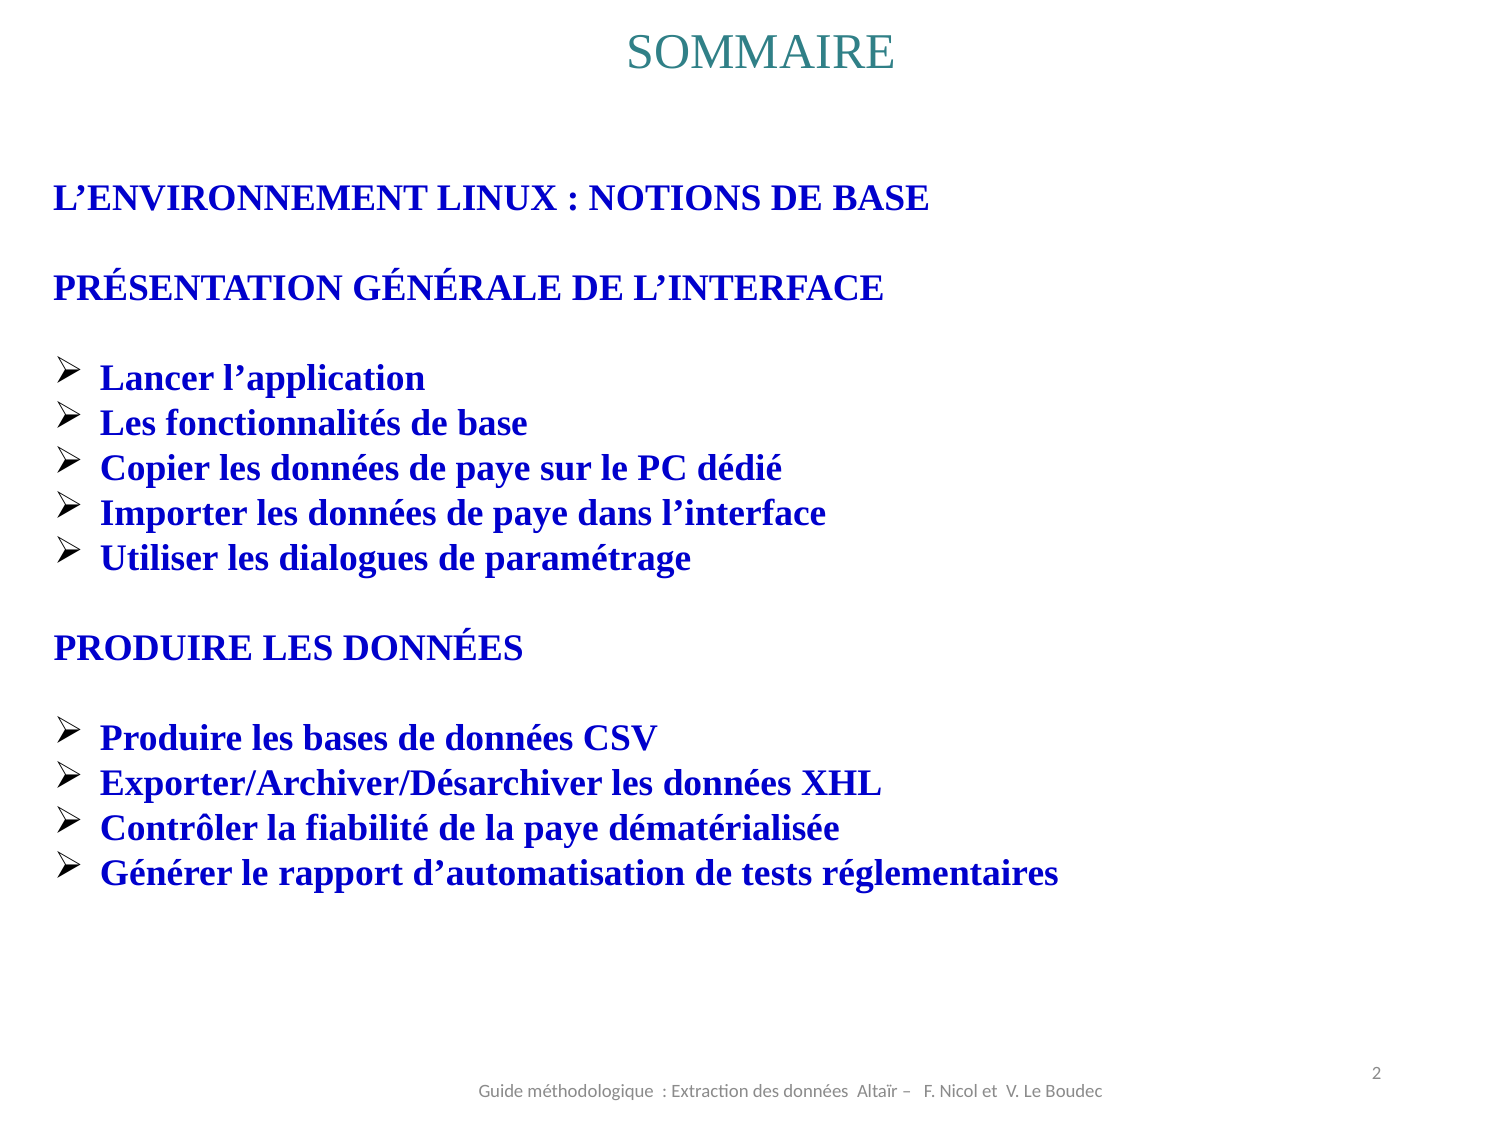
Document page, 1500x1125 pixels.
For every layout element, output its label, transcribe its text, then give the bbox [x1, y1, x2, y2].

text_box SOMMAIRE [247, 18, 1275, 87]
text_box Guide méthodologique : Extraction des données Altaïr – F. Nicol et V. Le Boudec [451, 1060, 1130, 1120]
text_box L’ENVIRONNEMENT LINUX : NOTIONS DE BASE PRÉSENTATION GÉNÉRALE DE L’INTERFACE Lancer l’application Les fonctionnalités de base Copier les données de paye sur le PC dédié Importer les données de paye dans l’interface Utiliser les dialogues de paramétrage PRODUIRE LES DONNÉES Produire les bases de données CSV Exporter/Archiver/Désarchiver les données XHL Contrôler la fiabilité de la paye dématérialisée Générer le rapport d’automatisation de tests réglementaires [53, 172, 1447, 935]
text_box <numéro> [1059, 1042, 1397, 1102]
